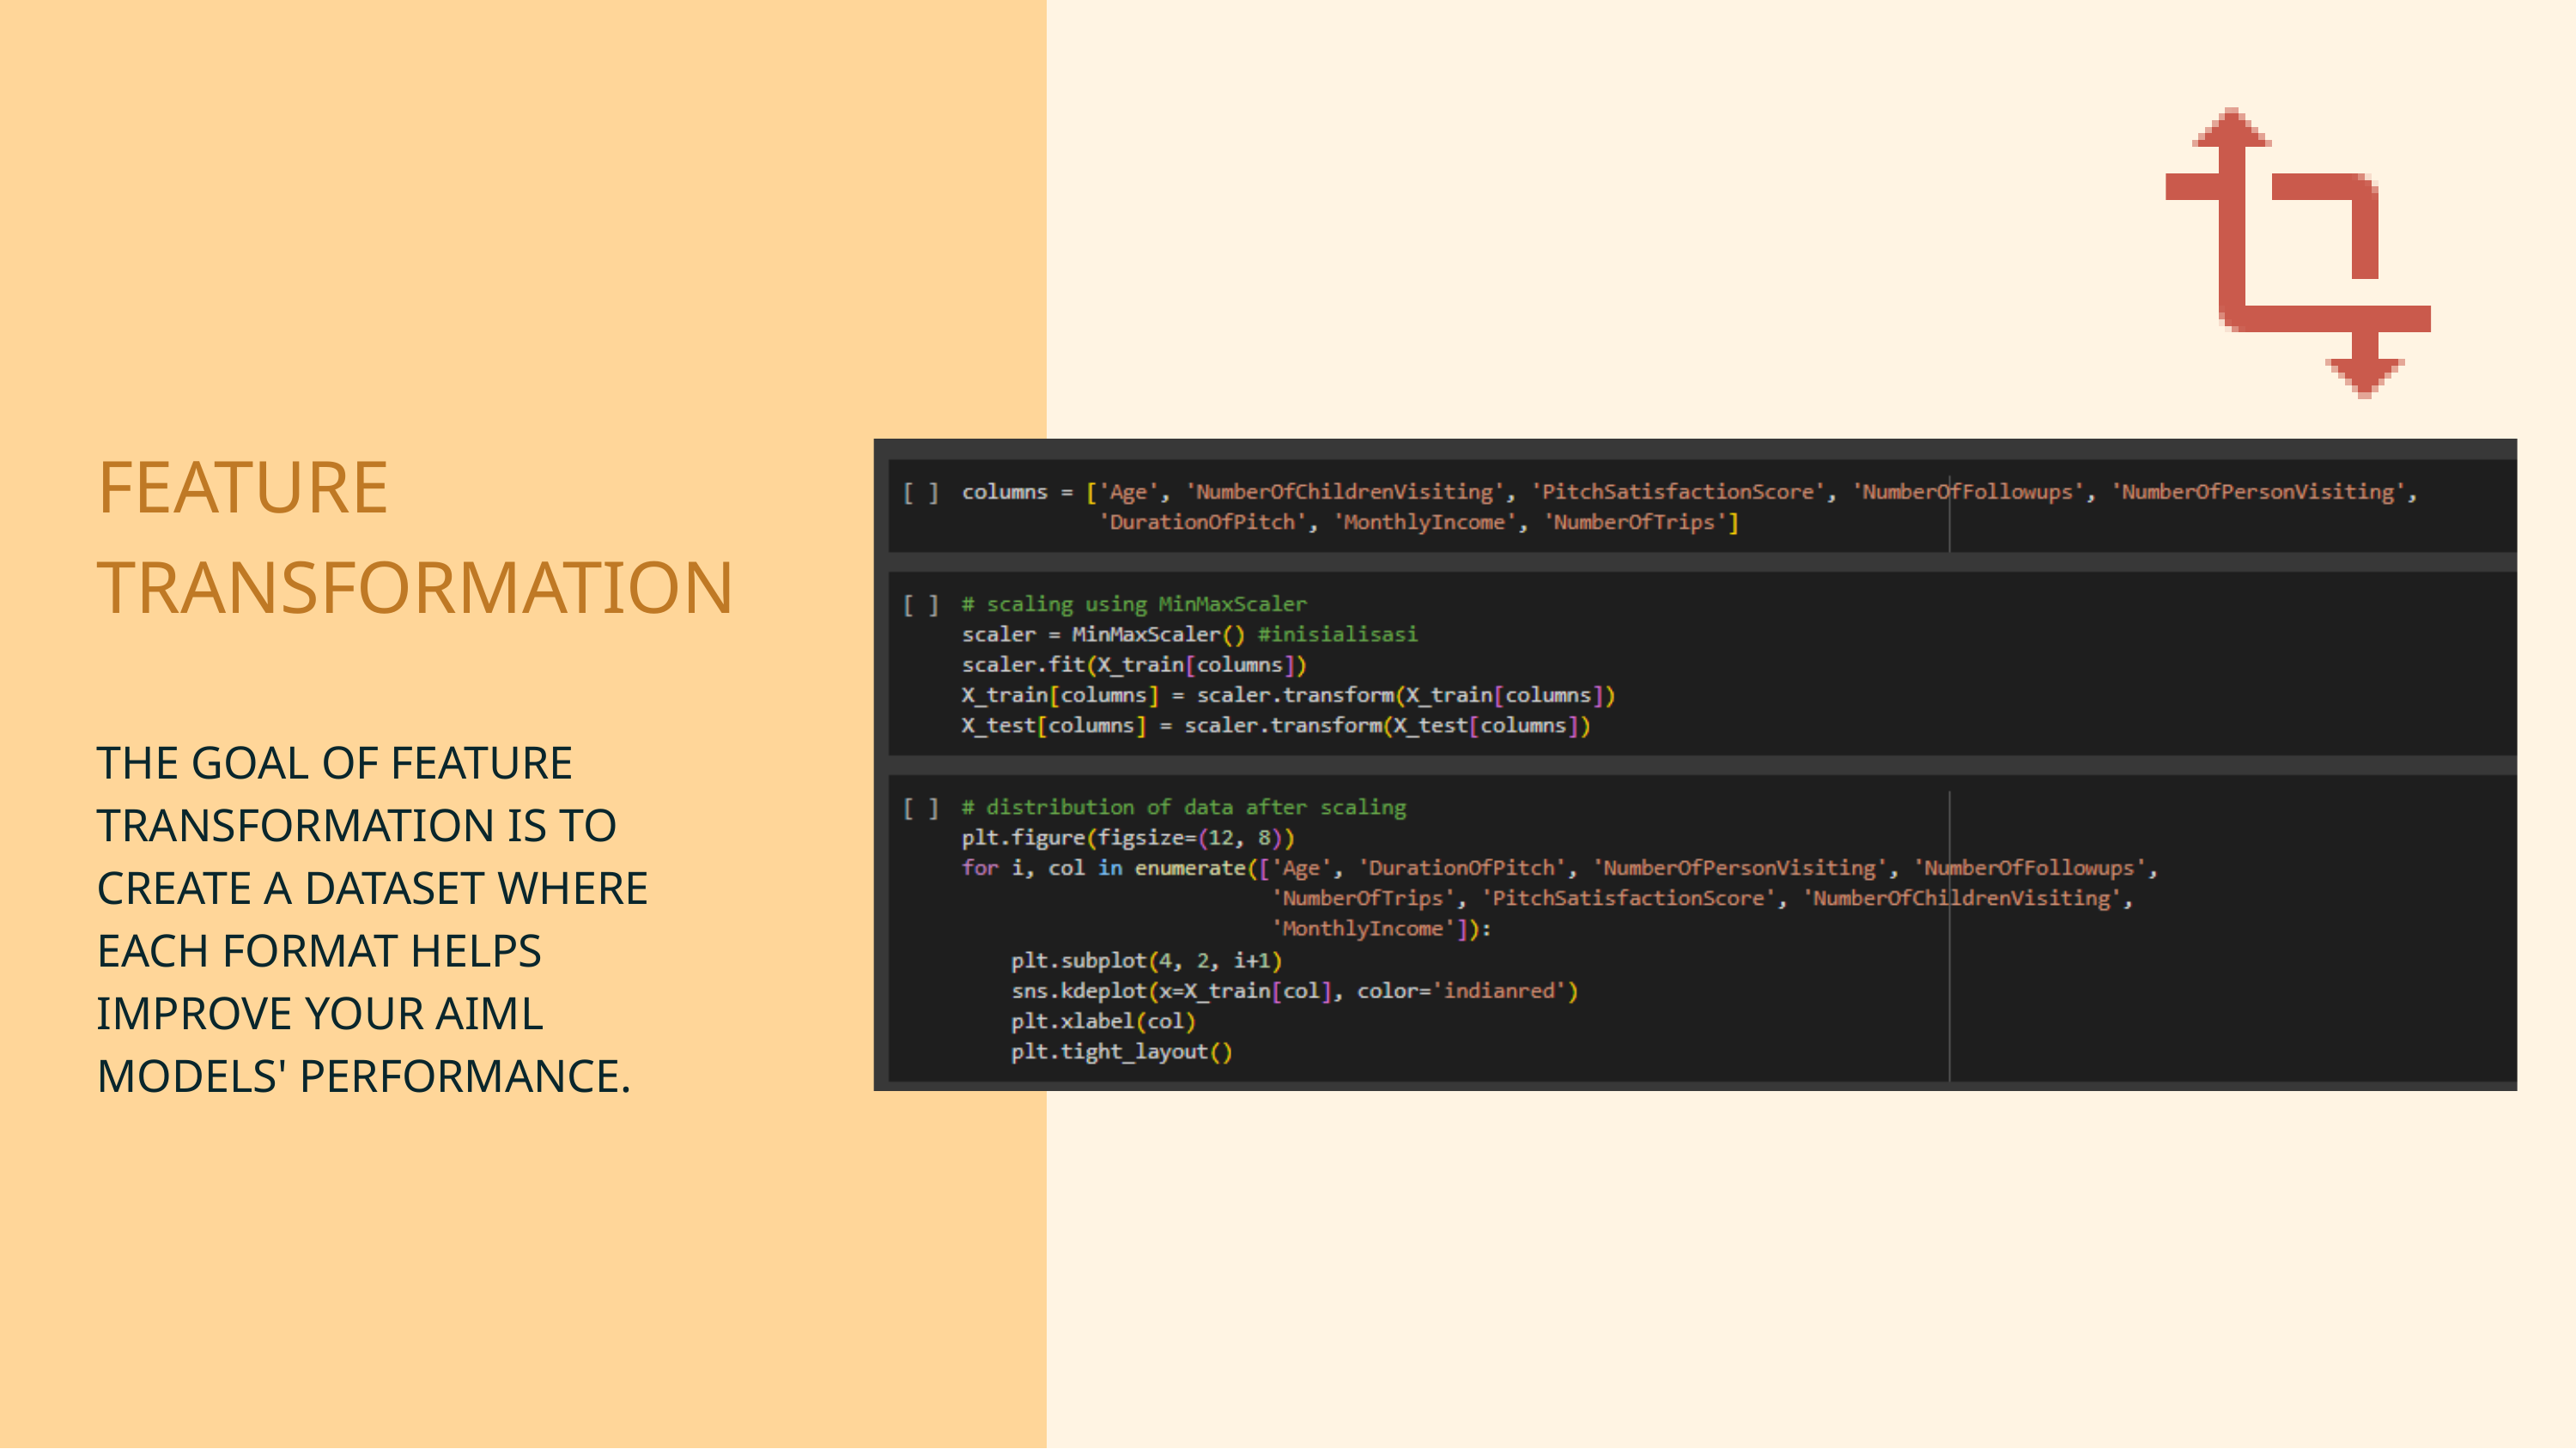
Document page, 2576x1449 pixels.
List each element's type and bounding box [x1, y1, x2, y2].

text_box [0, 0, 1048, 1449]
text_box [1048, 0, 2576, 1449]
